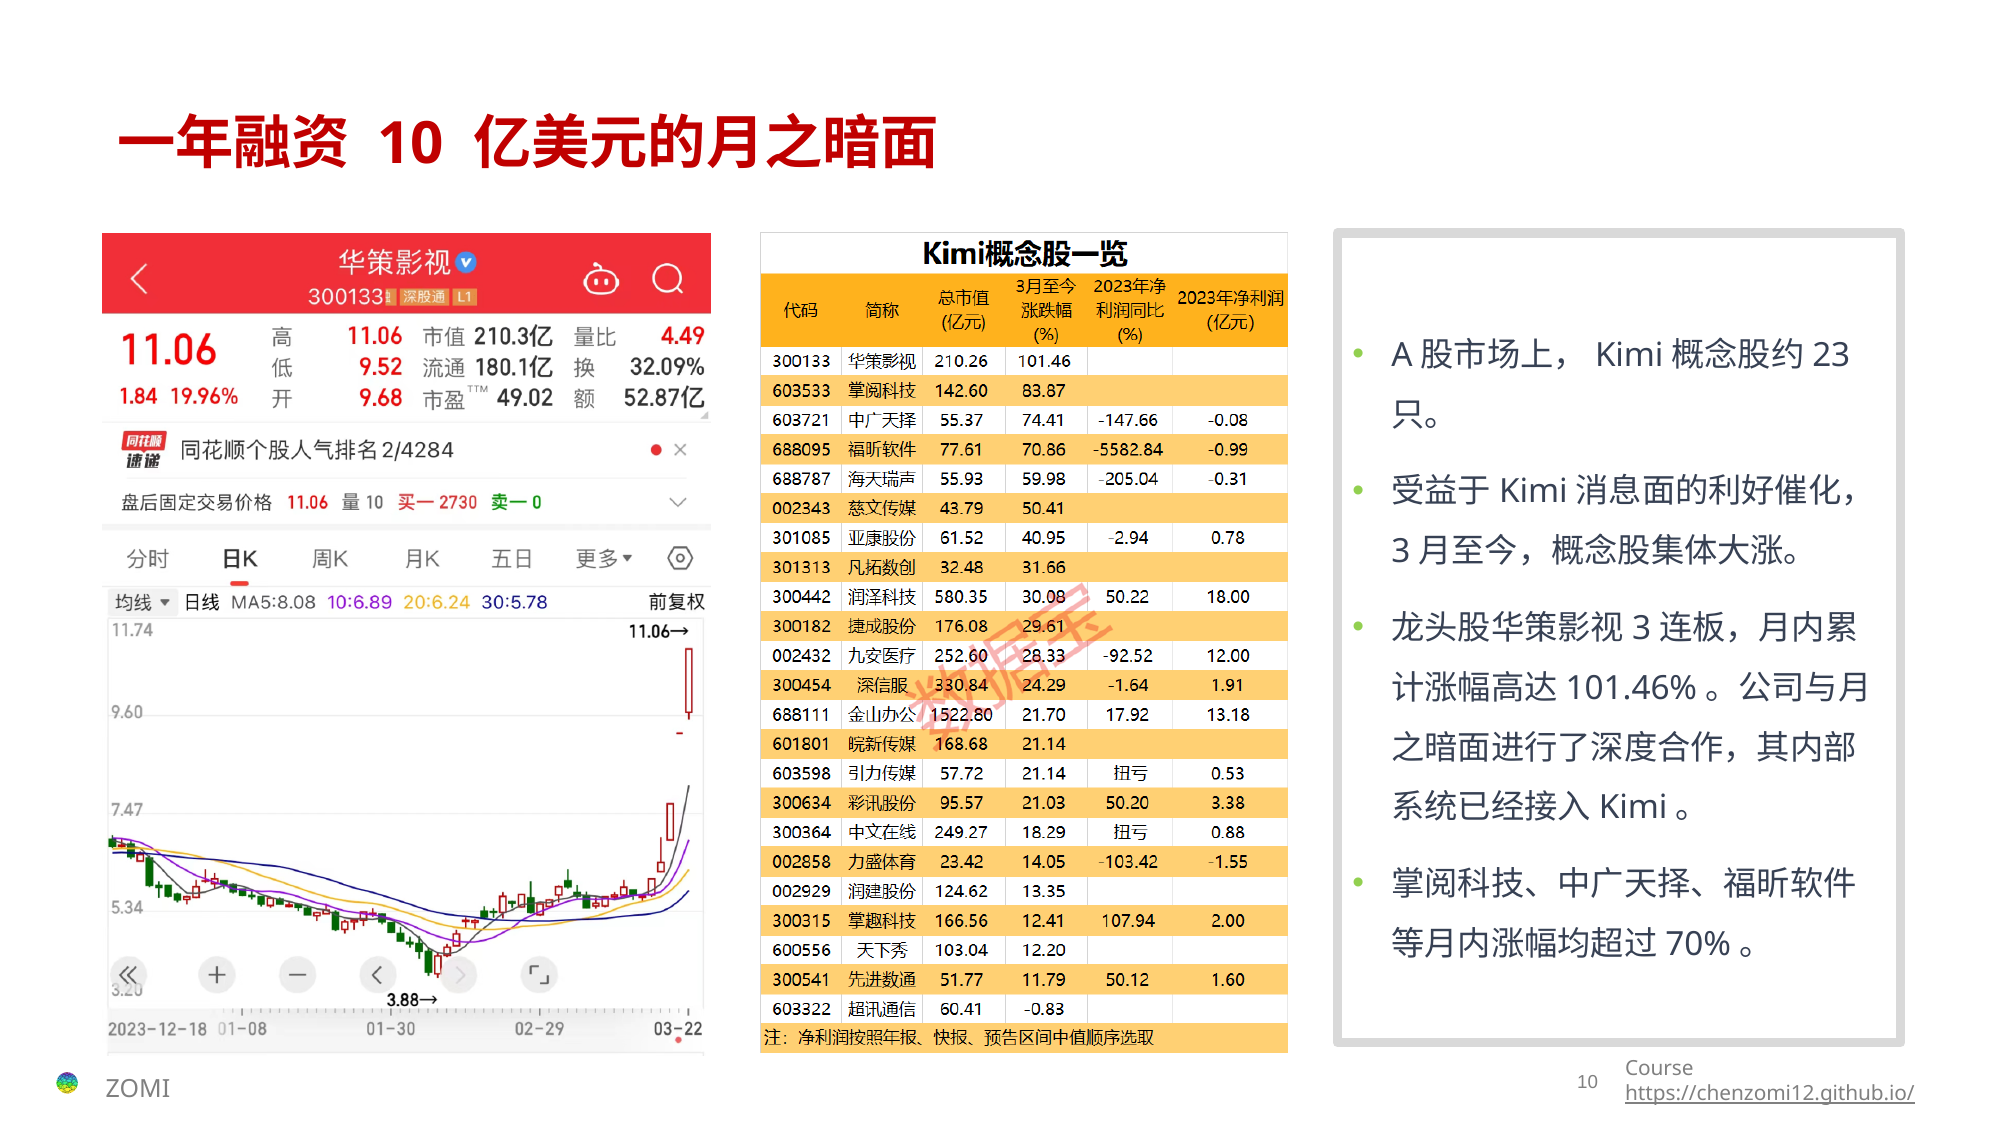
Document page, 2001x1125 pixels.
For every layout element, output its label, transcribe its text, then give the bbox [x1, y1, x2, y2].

list A股市场上，Kimi概念股约23只。 受益于Kimi消息面的利好催化，3月至今，概念股集体大涨。 龙头股华策影视3连板，月内累计涨幅高达101.46%。公司与月之暗面进行了深度合作，其内部系统已经接入Kimi。 掌阅科技、中广天择、福昕软件等月内涨幅均超过70%。 [1337, 232, 1901, 1043]
picture [759, 232, 1288, 1053]
picture [57, 1073, 77, 1093]
title 一年融资 10 亿美元的月之暗面 [102, 91, 1901, 189]
picture [101, 233, 711, 1056]
